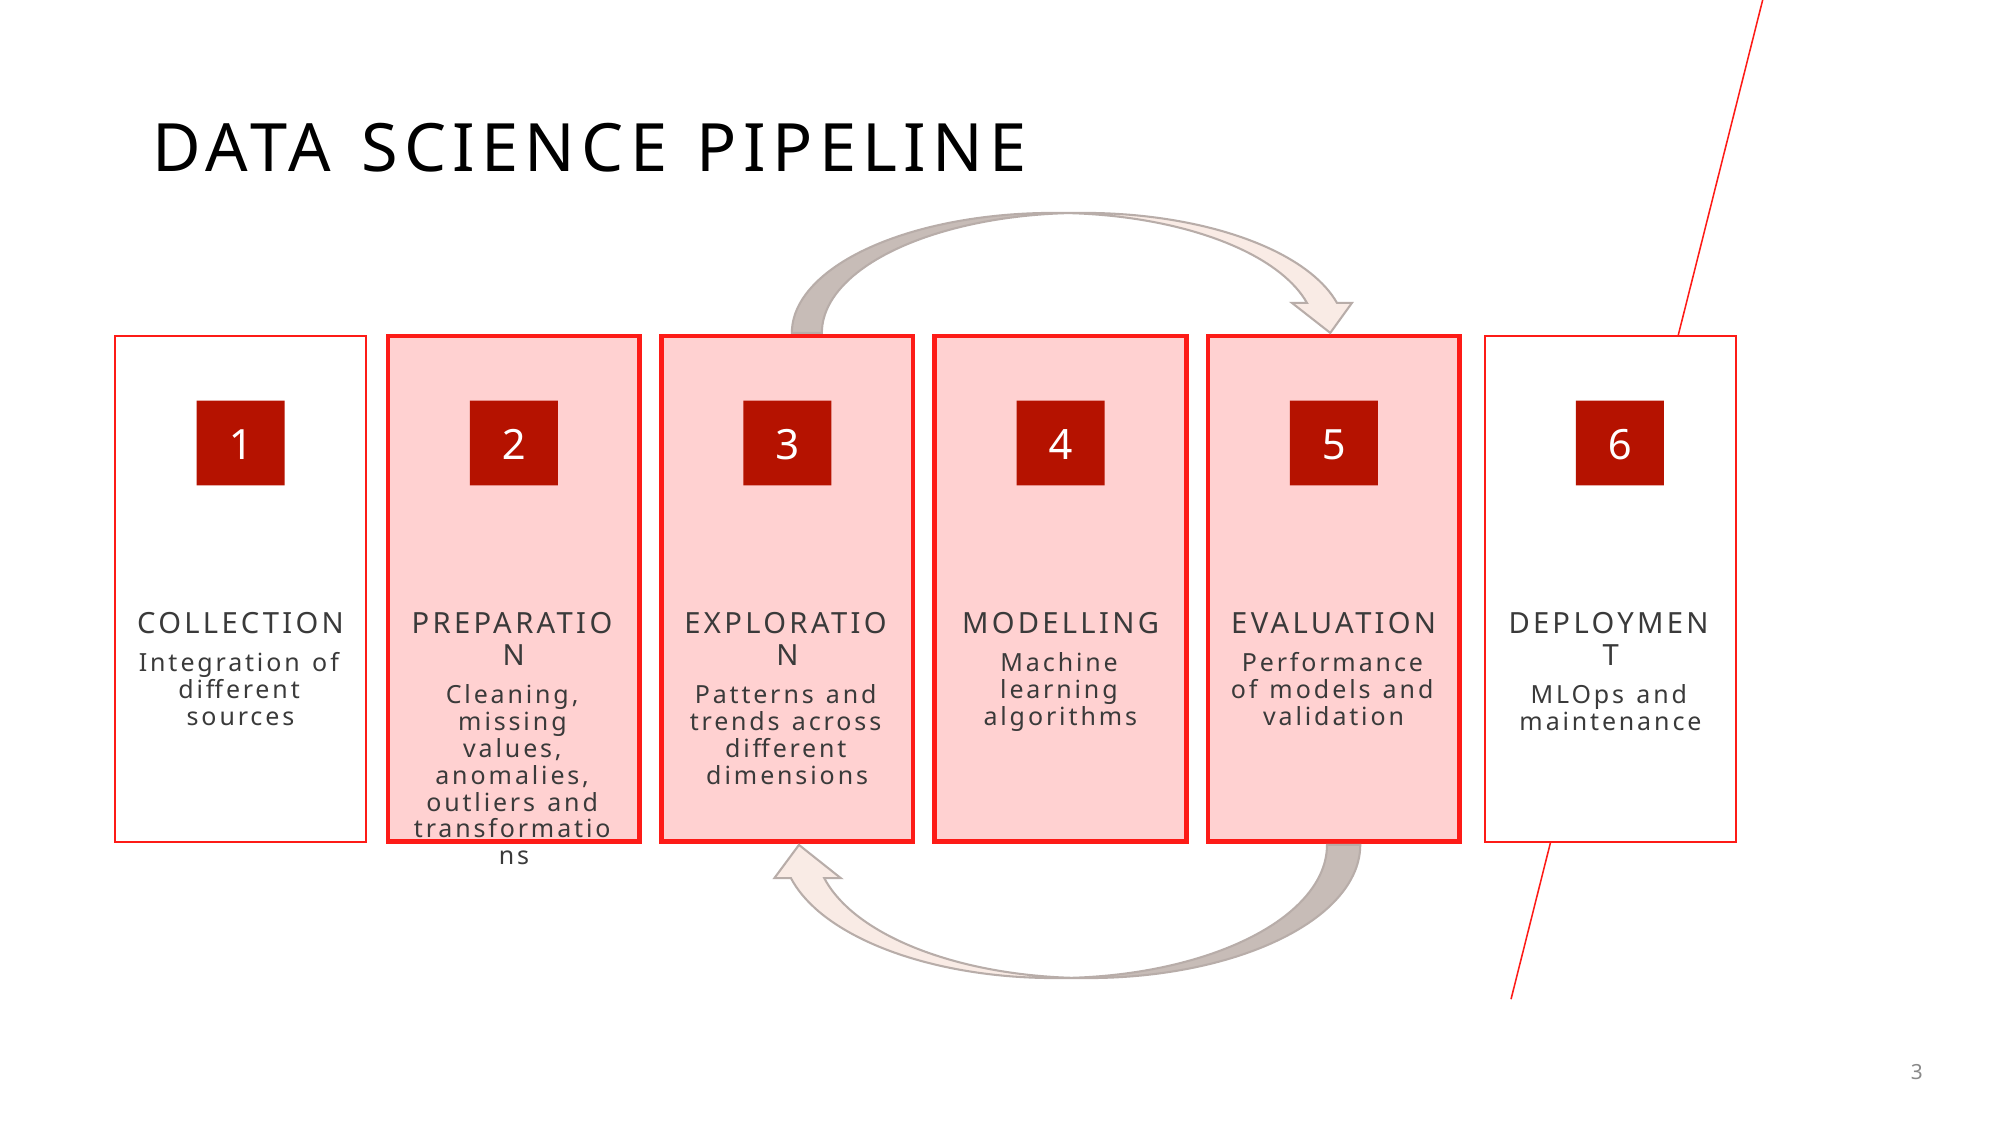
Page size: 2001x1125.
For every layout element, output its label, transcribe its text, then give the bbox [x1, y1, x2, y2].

slide_number 3 [1684, 1042, 1938, 1103]
text_box DATA SCIENCE PIPELINE PIPELINE [114, 61, 1501, 239]
text_box [790, 239, 924, 334]
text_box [114, 335, 1737, 842]
text_box [1213, 239, 1354, 335]
text_box [772, 843, 1362, 980]
